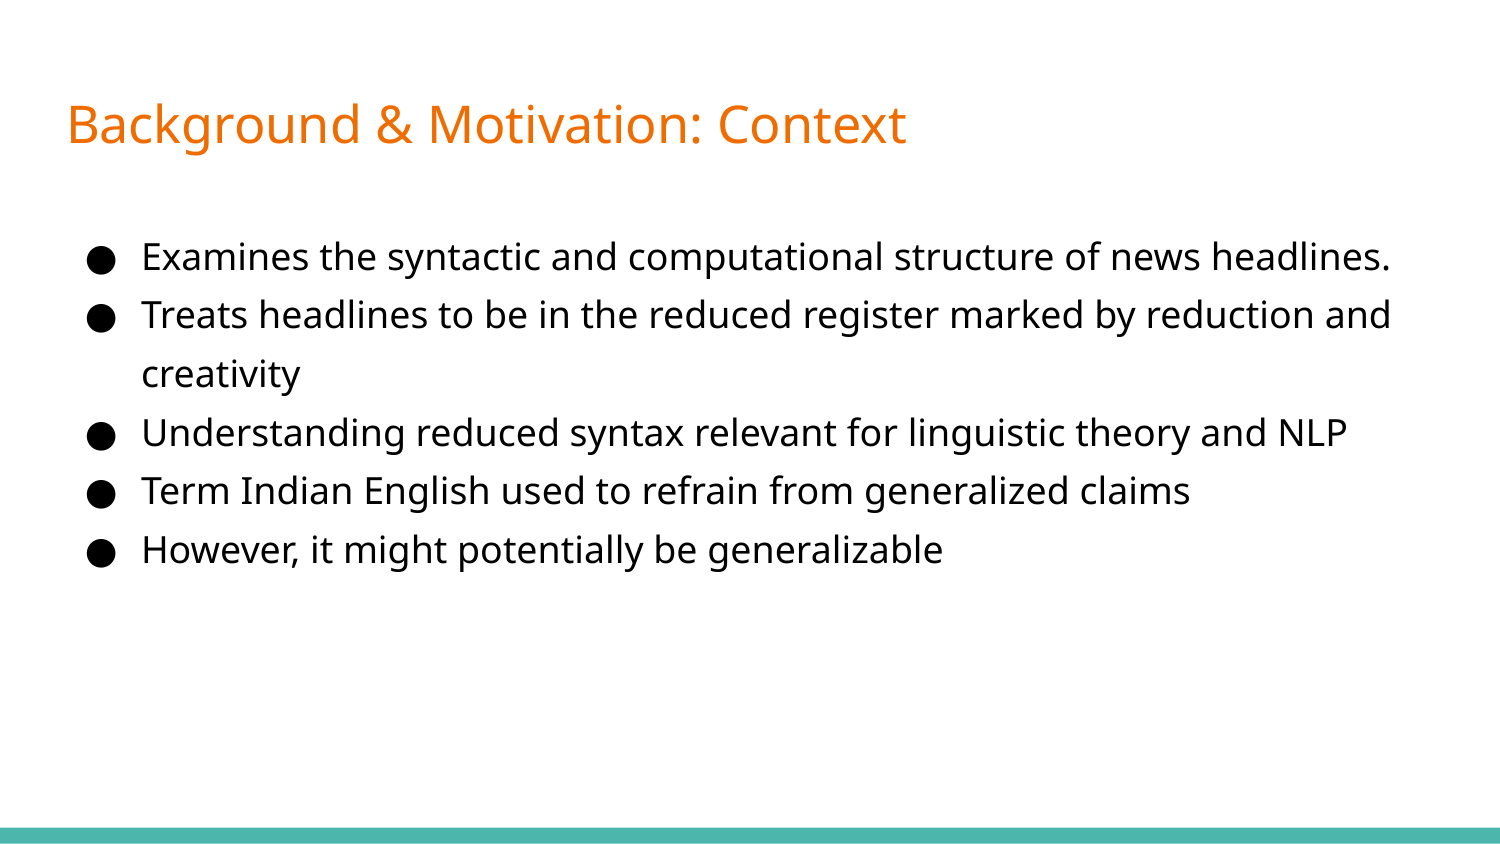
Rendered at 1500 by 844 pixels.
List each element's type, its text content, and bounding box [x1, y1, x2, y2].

title Background & Motivation: Context [51, 72, 1449, 189]
list Examines the syntactic and computational structure of news headlines. Treats headlines to be in the reduced register marked by reduction and creativity Understanding reduced syntax relevant for linguistic theory and NLP Term Indian English used to refrain from generalized claims However, it might potentially be generalizable [51, 207, 1449, 750]
